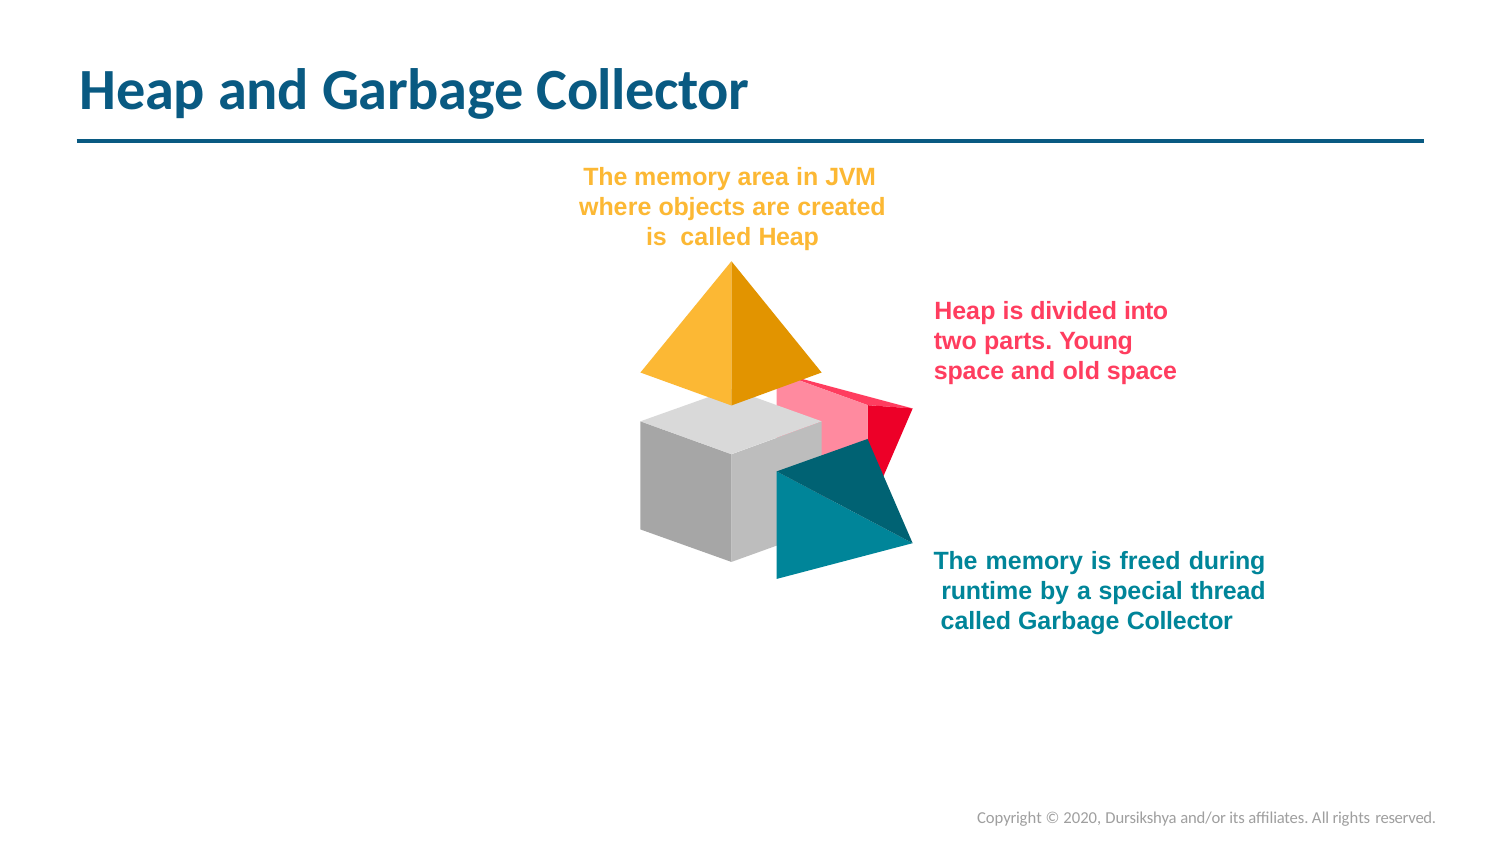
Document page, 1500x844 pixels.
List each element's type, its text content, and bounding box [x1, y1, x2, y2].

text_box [640, 260, 914, 580]
text_box The memory is freed during runtime by a special thread called Garbage Collector [931, 542, 1267, 635]
text_box The memory area in JVM where objects are created is called Heap Heap is divided into two parts. Young space and old space [563, 158, 1180, 385]
title Heap and Garbage Collector [77, 49, 754, 193]
footer Copyright © 2020, Dursikshya and/or its affiliates. All rights reserved. [975, 802, 1454, 844]
